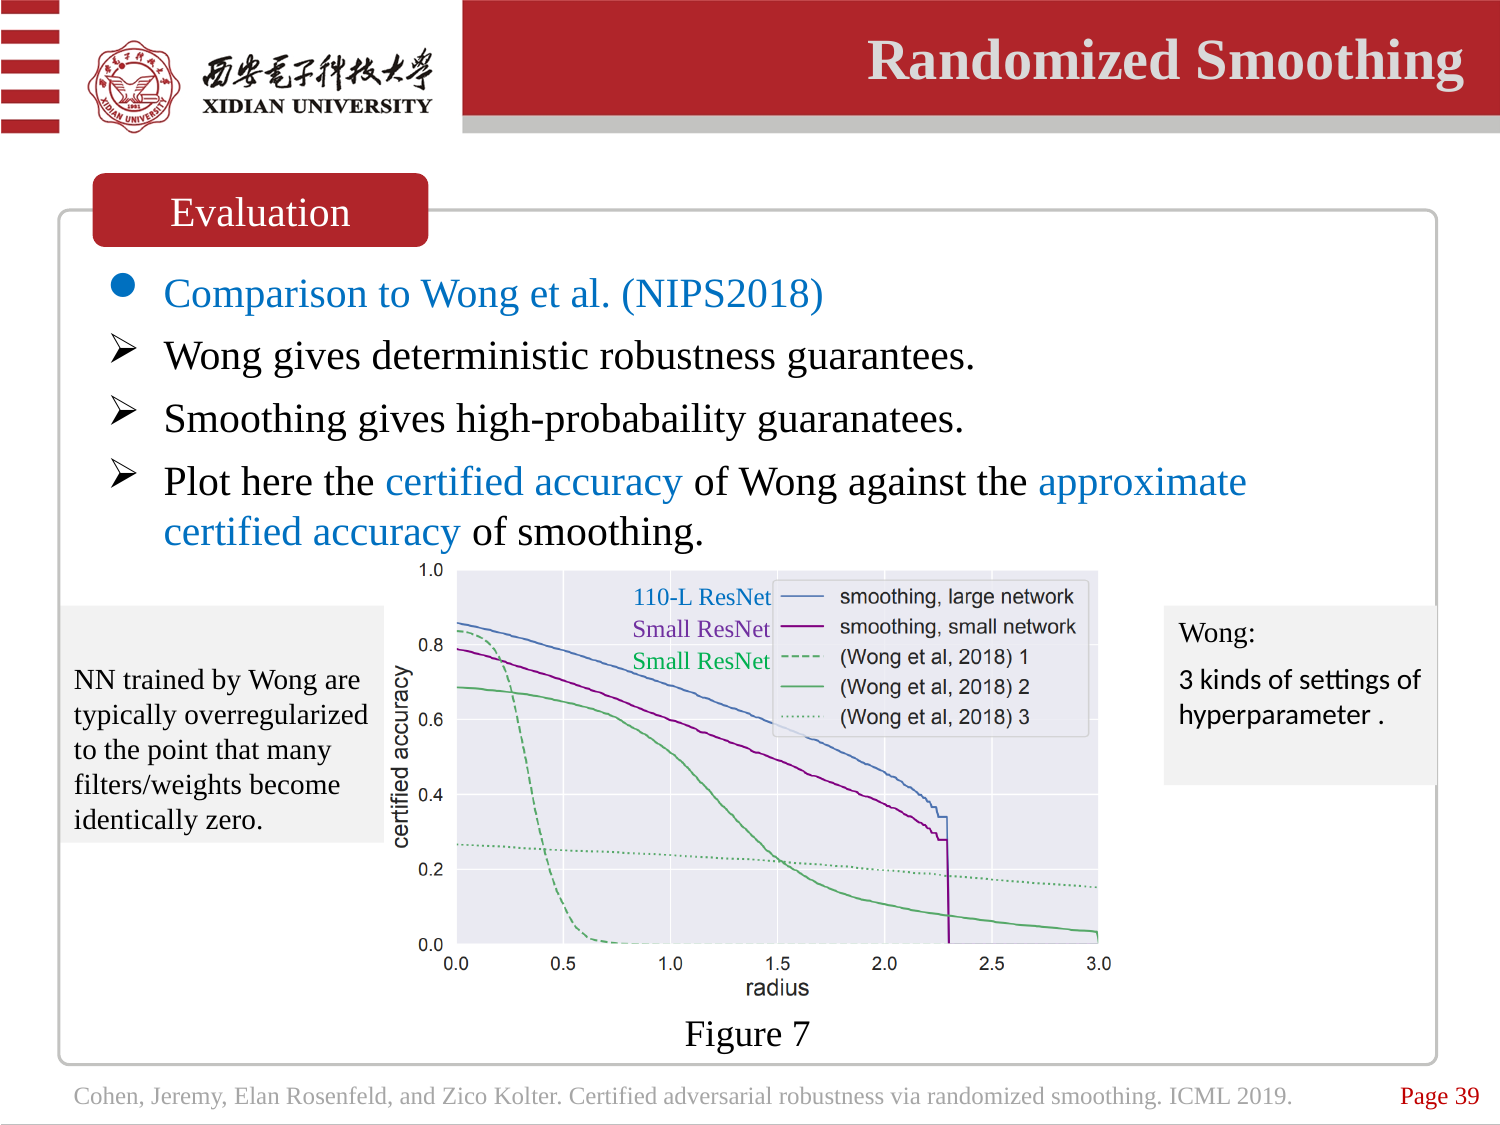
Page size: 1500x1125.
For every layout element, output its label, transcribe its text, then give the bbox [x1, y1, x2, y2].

picture [384, 559, 1116, 1002]
picture [0, 0, 1500, 1125]
text_box Randomized Smoothing [466, 19, 1499, 102]
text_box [58, 172, 1437, 1065]
text_box Cohen, Jeremy, Elan Rosenfeld, and Zico Kolter. Certified adversarial robustness via randomized smoothing. ICML 2019. [58, 1074, 1345, 1117]
slide_number Page 39 [1144, 1064, 1495, 1125]
